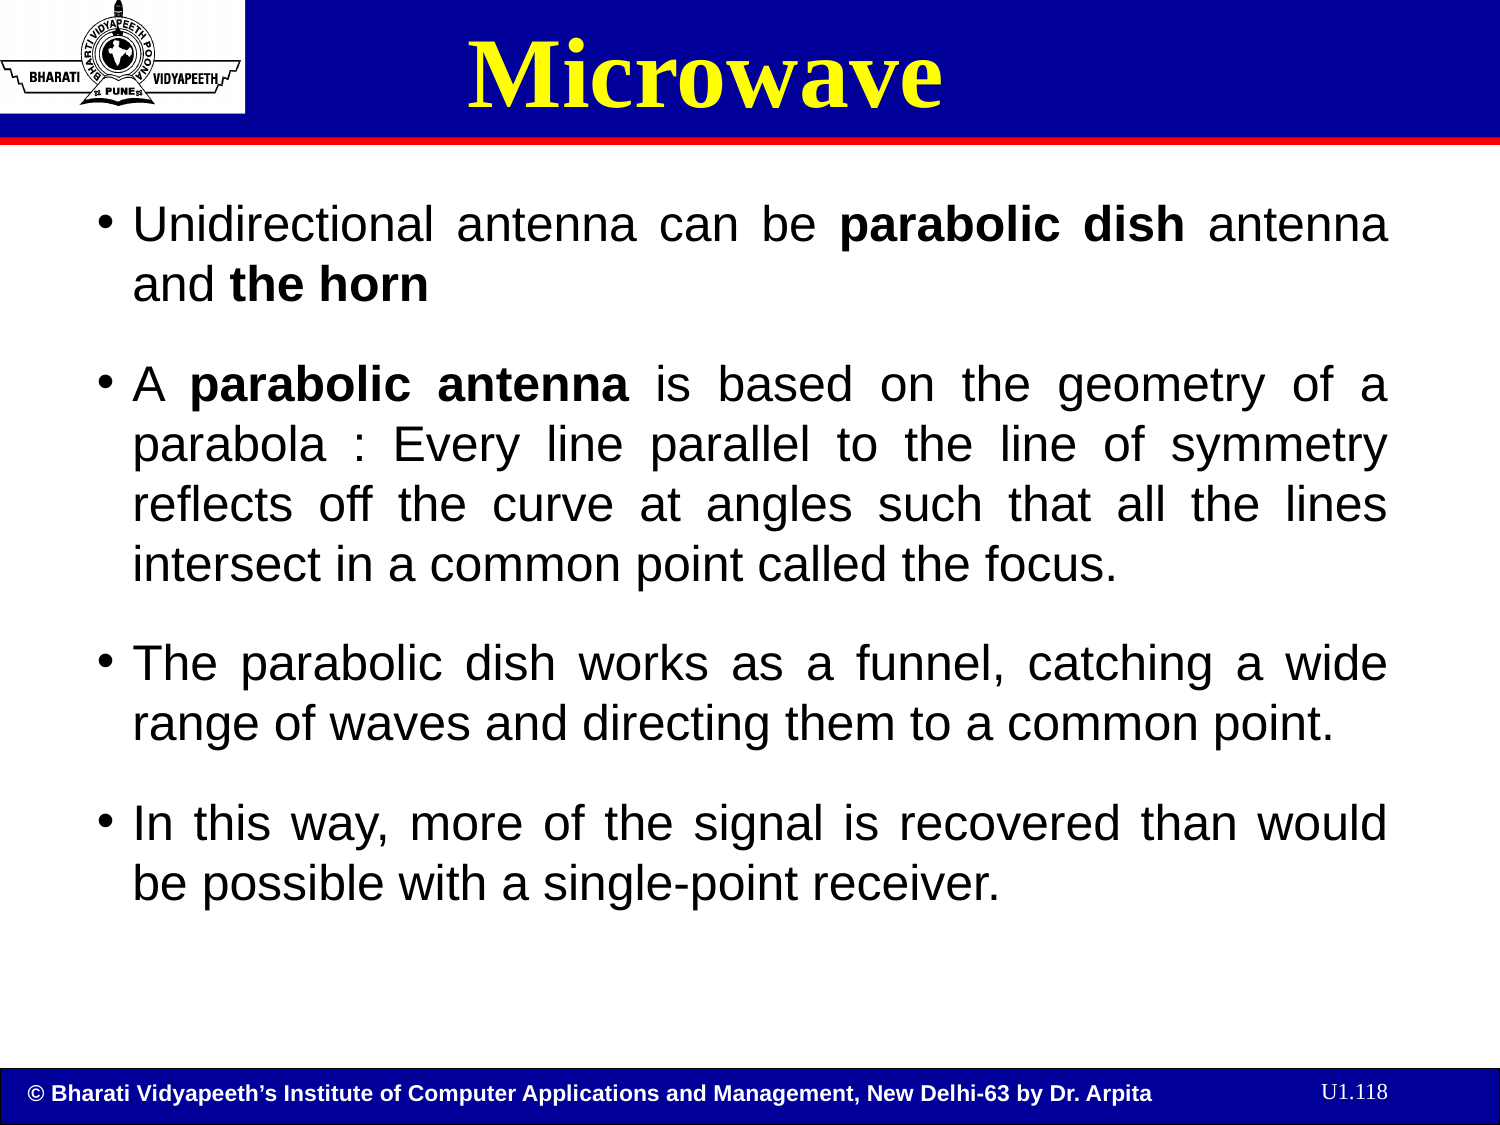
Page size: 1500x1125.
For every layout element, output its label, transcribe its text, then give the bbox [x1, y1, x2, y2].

text_box Unidirectional antenna can be parabolic dish antenna and the horn A parabolic antenna is based on the geometry of a parabola : Every line parallel to the line of symmetry reflects off the curve at angles such that all the lines intersect in a common point called the focus. The parabolic dish works as a funnel, catching a wide range of waves and directing them to a common point. In this way, more of the signal is recovered than would be possible with a single-point receiver. [82, 184, 1404, 1125]
picture [0, 0, 241, 106]
text_box Microwave [453, 0, 1335, 135]
